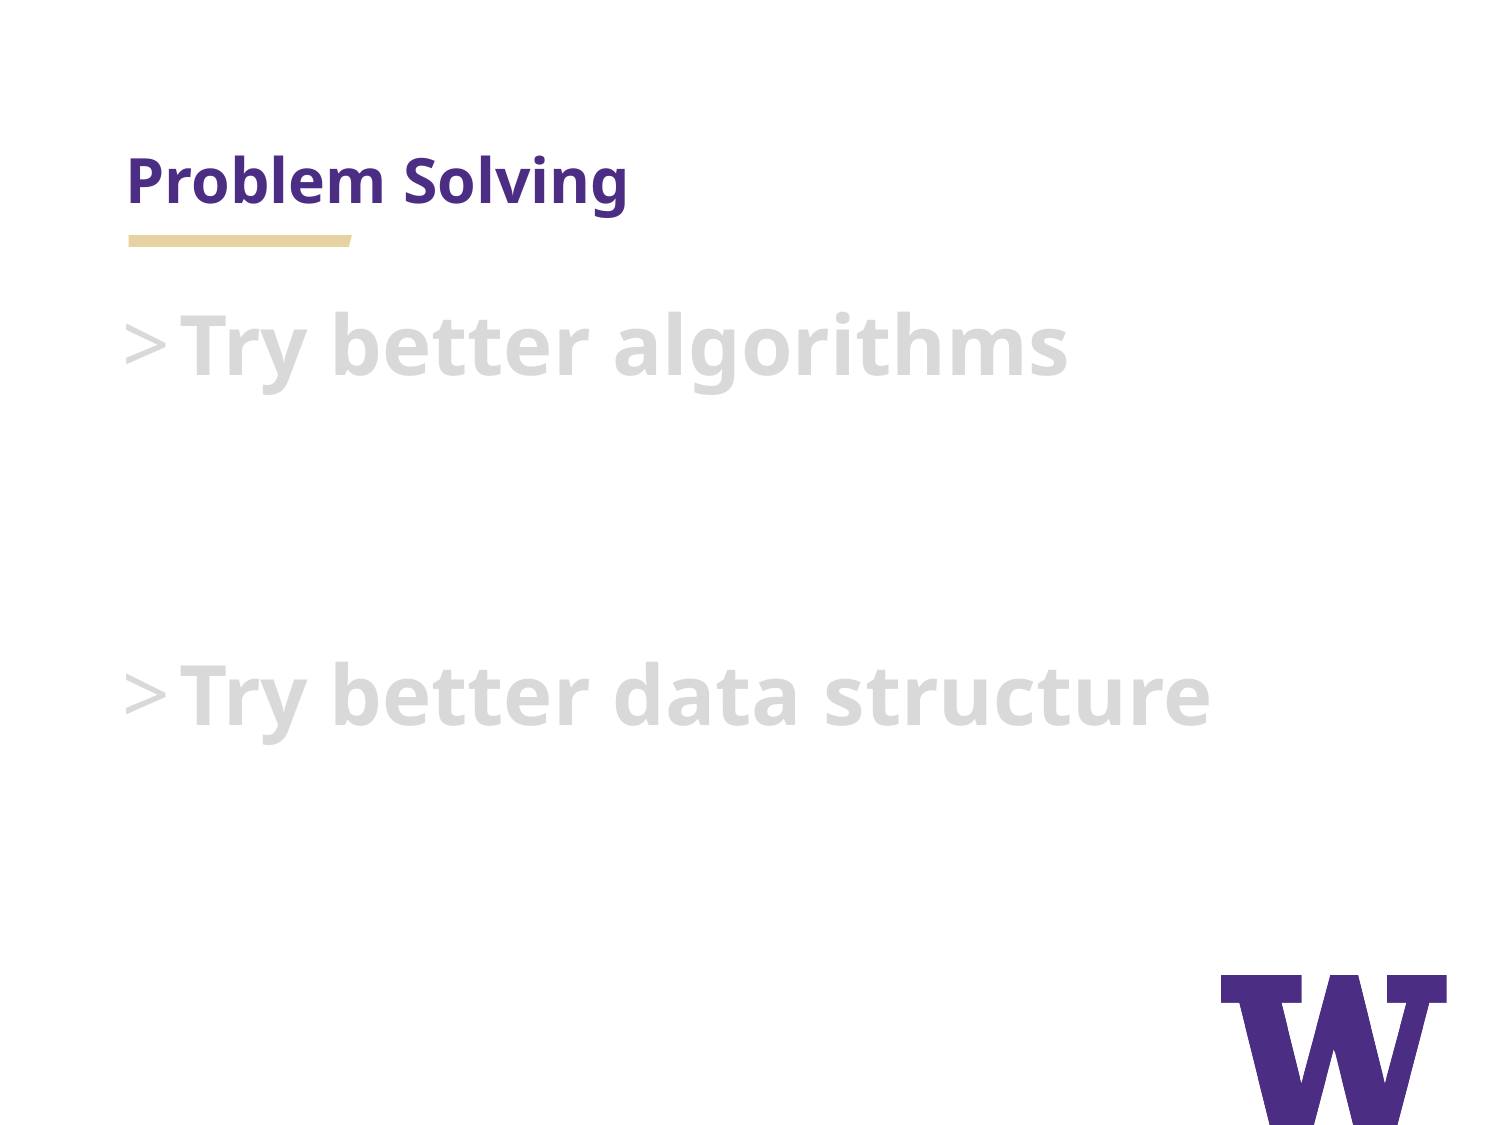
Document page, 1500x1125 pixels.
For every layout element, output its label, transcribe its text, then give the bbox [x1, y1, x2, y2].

title Problem Solving [110, 60, 1453, 224]
picture [1221, 975, 1447, 1125]
picture [128, 235, 352, 247]
list Try better algorithms Try better data structure [108, 284, 1453, 944]
